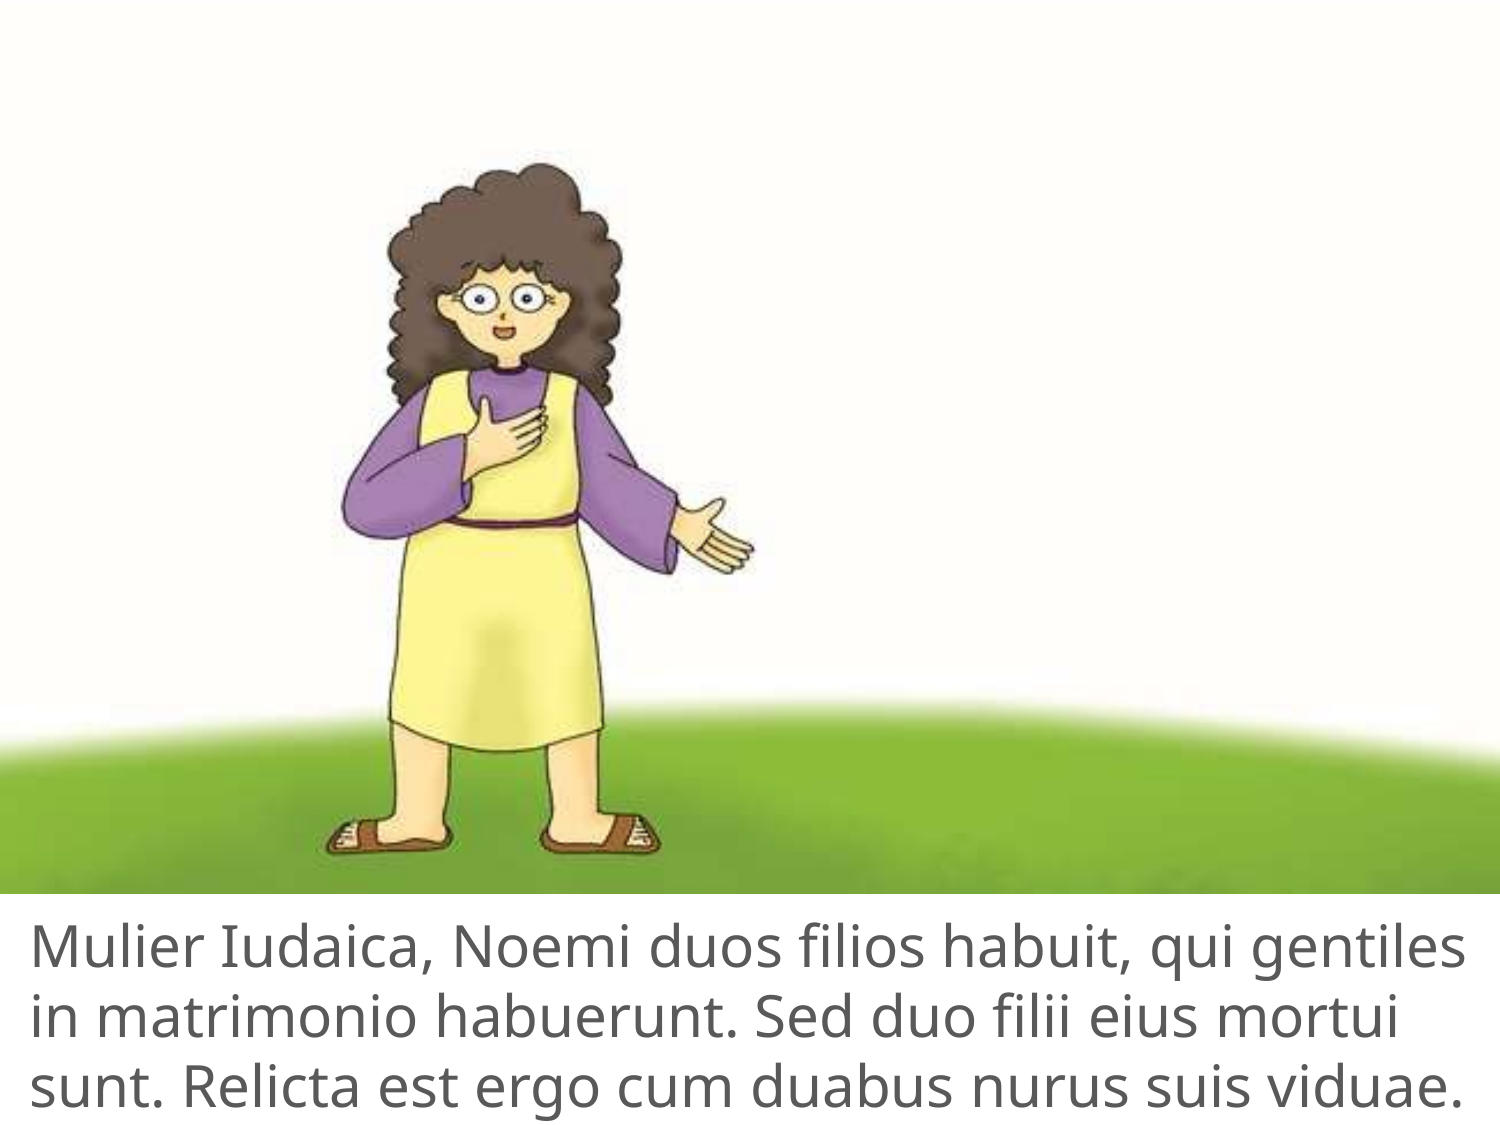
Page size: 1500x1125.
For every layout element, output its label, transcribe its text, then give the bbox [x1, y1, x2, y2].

text_box Mulier Iudaica, Noemi duos filios habuit, qui gentiles in matrimonio habuerunt. Sed duo filii eius mortui sunt. Relicta est ergo cum duabus nurus suis viduae. [14, 901, 1486, 1125]
picture [0, 1, 1500, 894]
